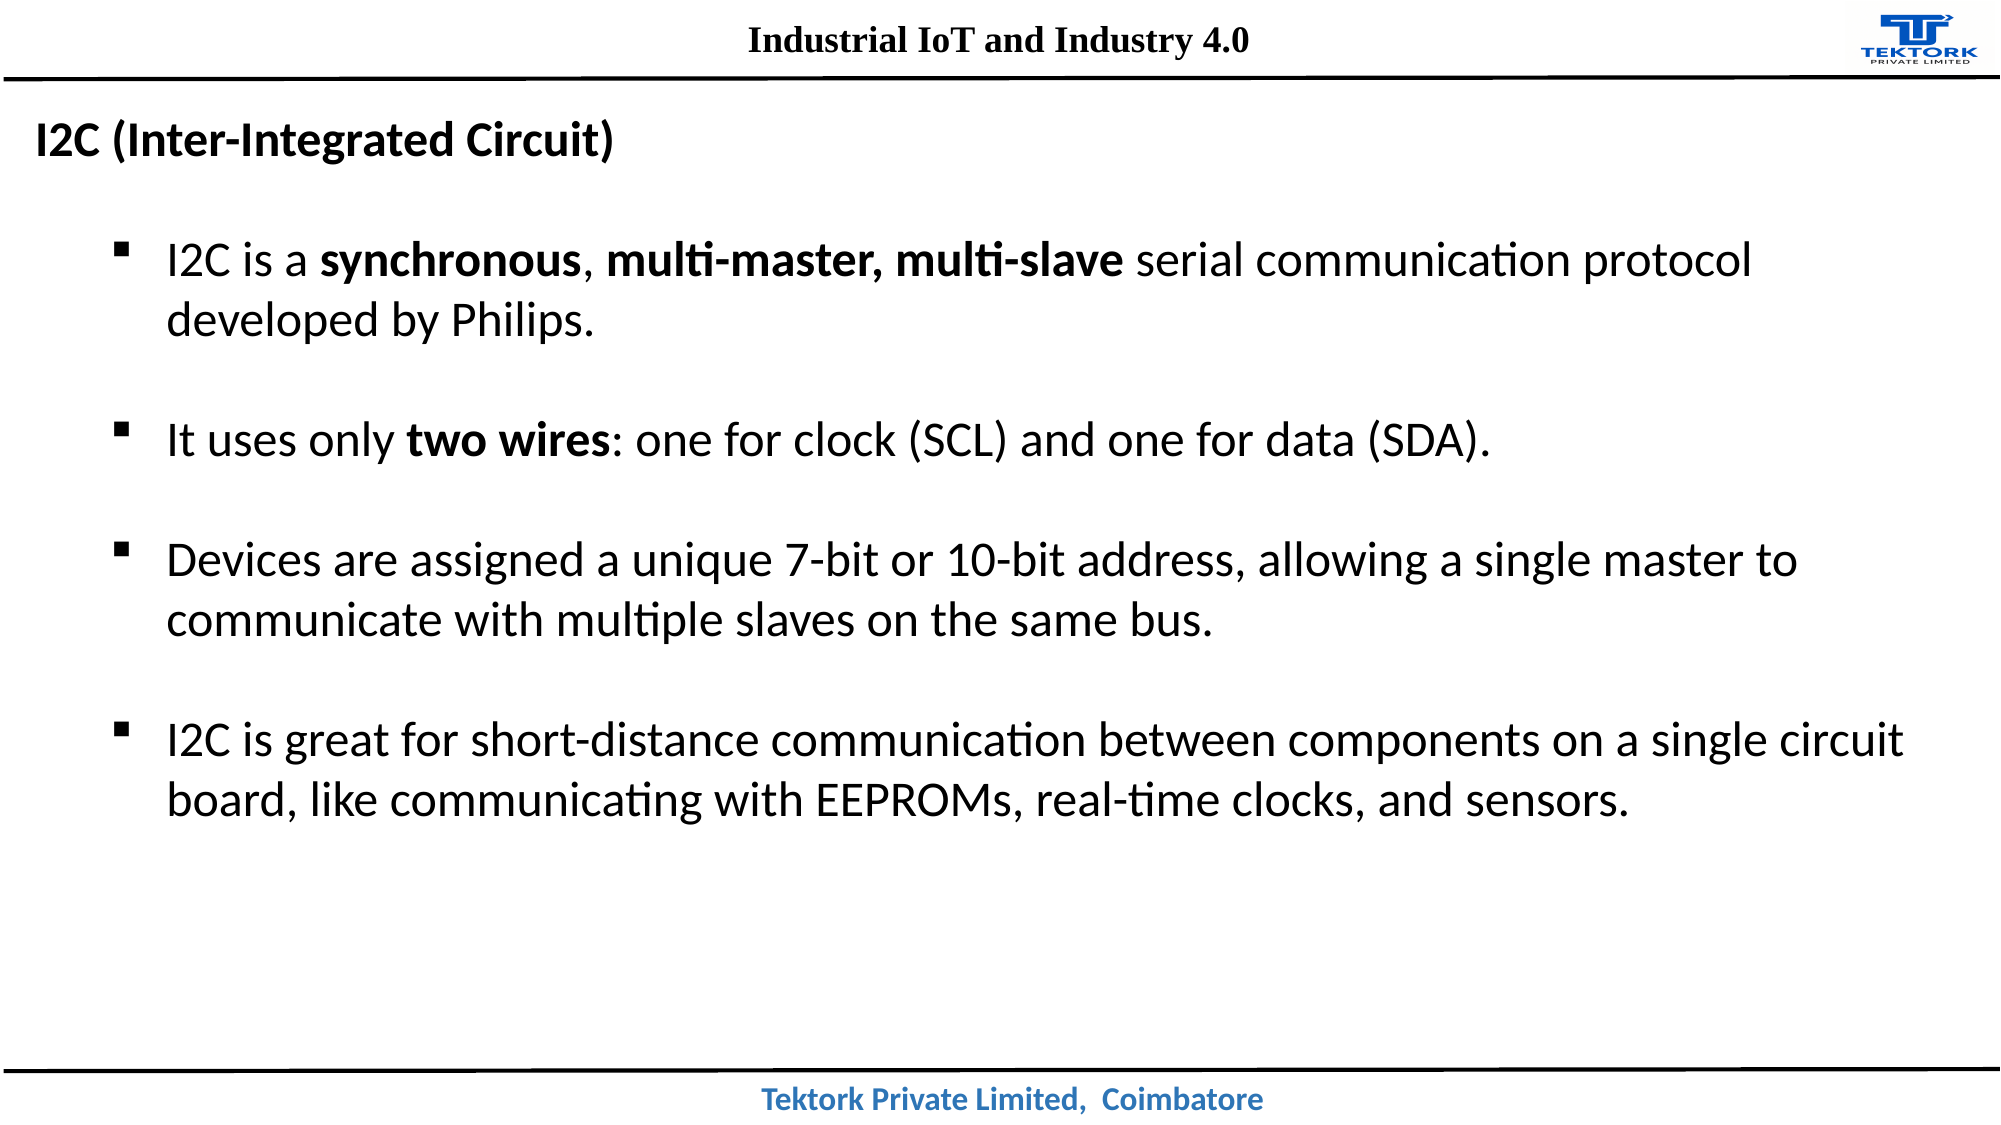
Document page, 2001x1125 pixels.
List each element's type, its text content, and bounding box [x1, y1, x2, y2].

text_box Industrial IoT and Industry 4.0 [732, 7, 1267, 68]
picture [1845, 1, 1995, 77]
text_box Tektork Private Limited, Coimbatore [419, 1072, 1608, 1125]
text_box I2C (Inter-Integrated Circuit) I2C is a synchronous, multi-master, multi-slave serial communication protocol developed by Philips. It uses only two wires: one for clock (SCL) and one for data (SDA). Devices are assigned a unique 7-bit or 10-bit address, allowing a single master to communicate with multiple slaves on the same bus. I2C is great for short-distance communication between components on a single circuit board, like communicating with EEPROMs, real-time clocks, and sensors. [20, 98, 1975, 834]
